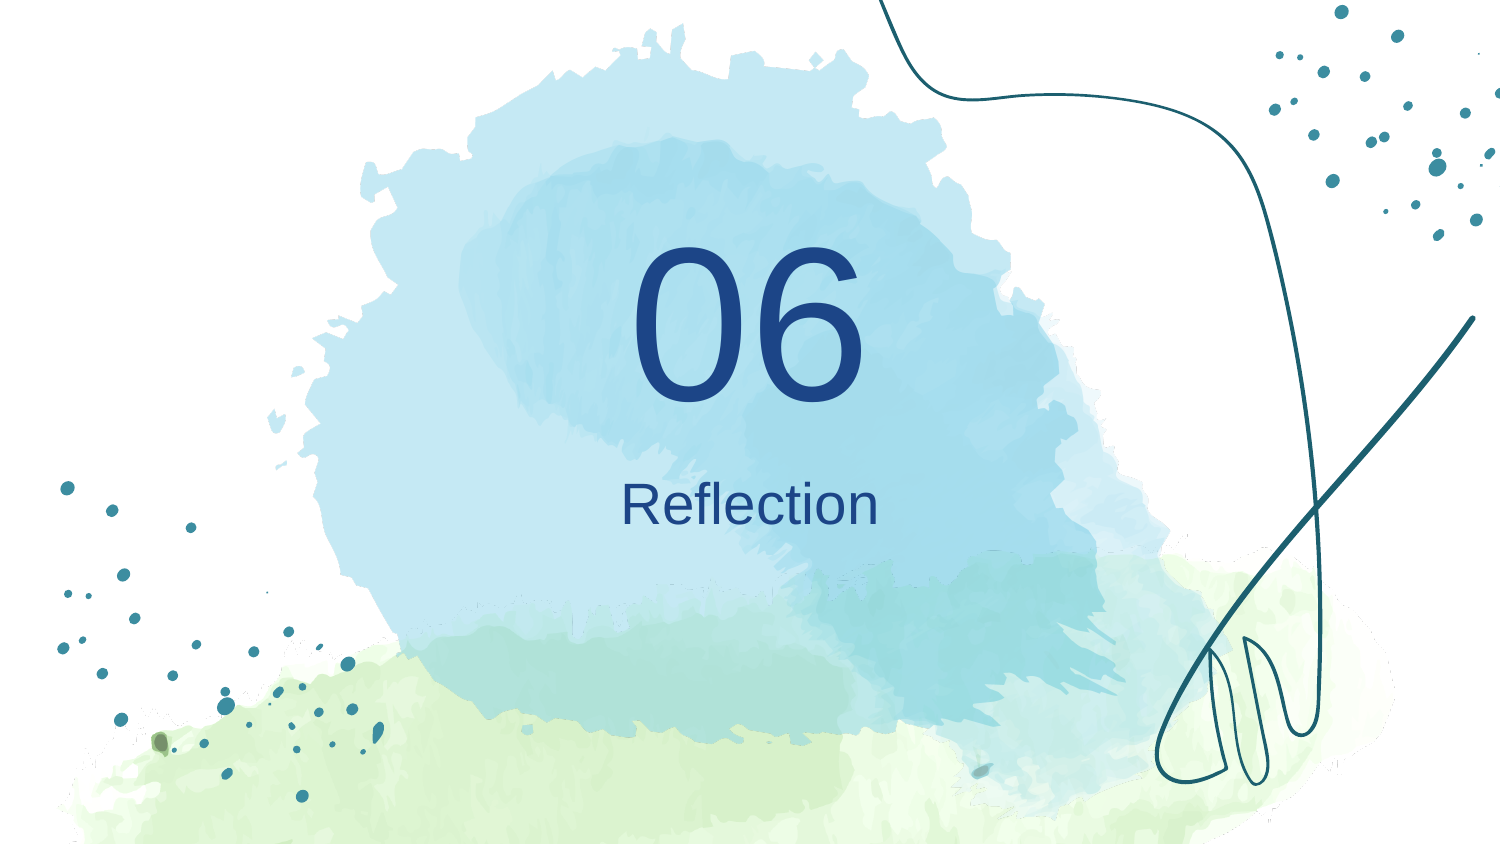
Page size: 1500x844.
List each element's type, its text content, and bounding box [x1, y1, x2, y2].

title Reflection [304, 436, 1196, 567]
title Possible Confounding Variable [56, 534, 1395, 844]
title 06 [434, 166, 1066, 436]
